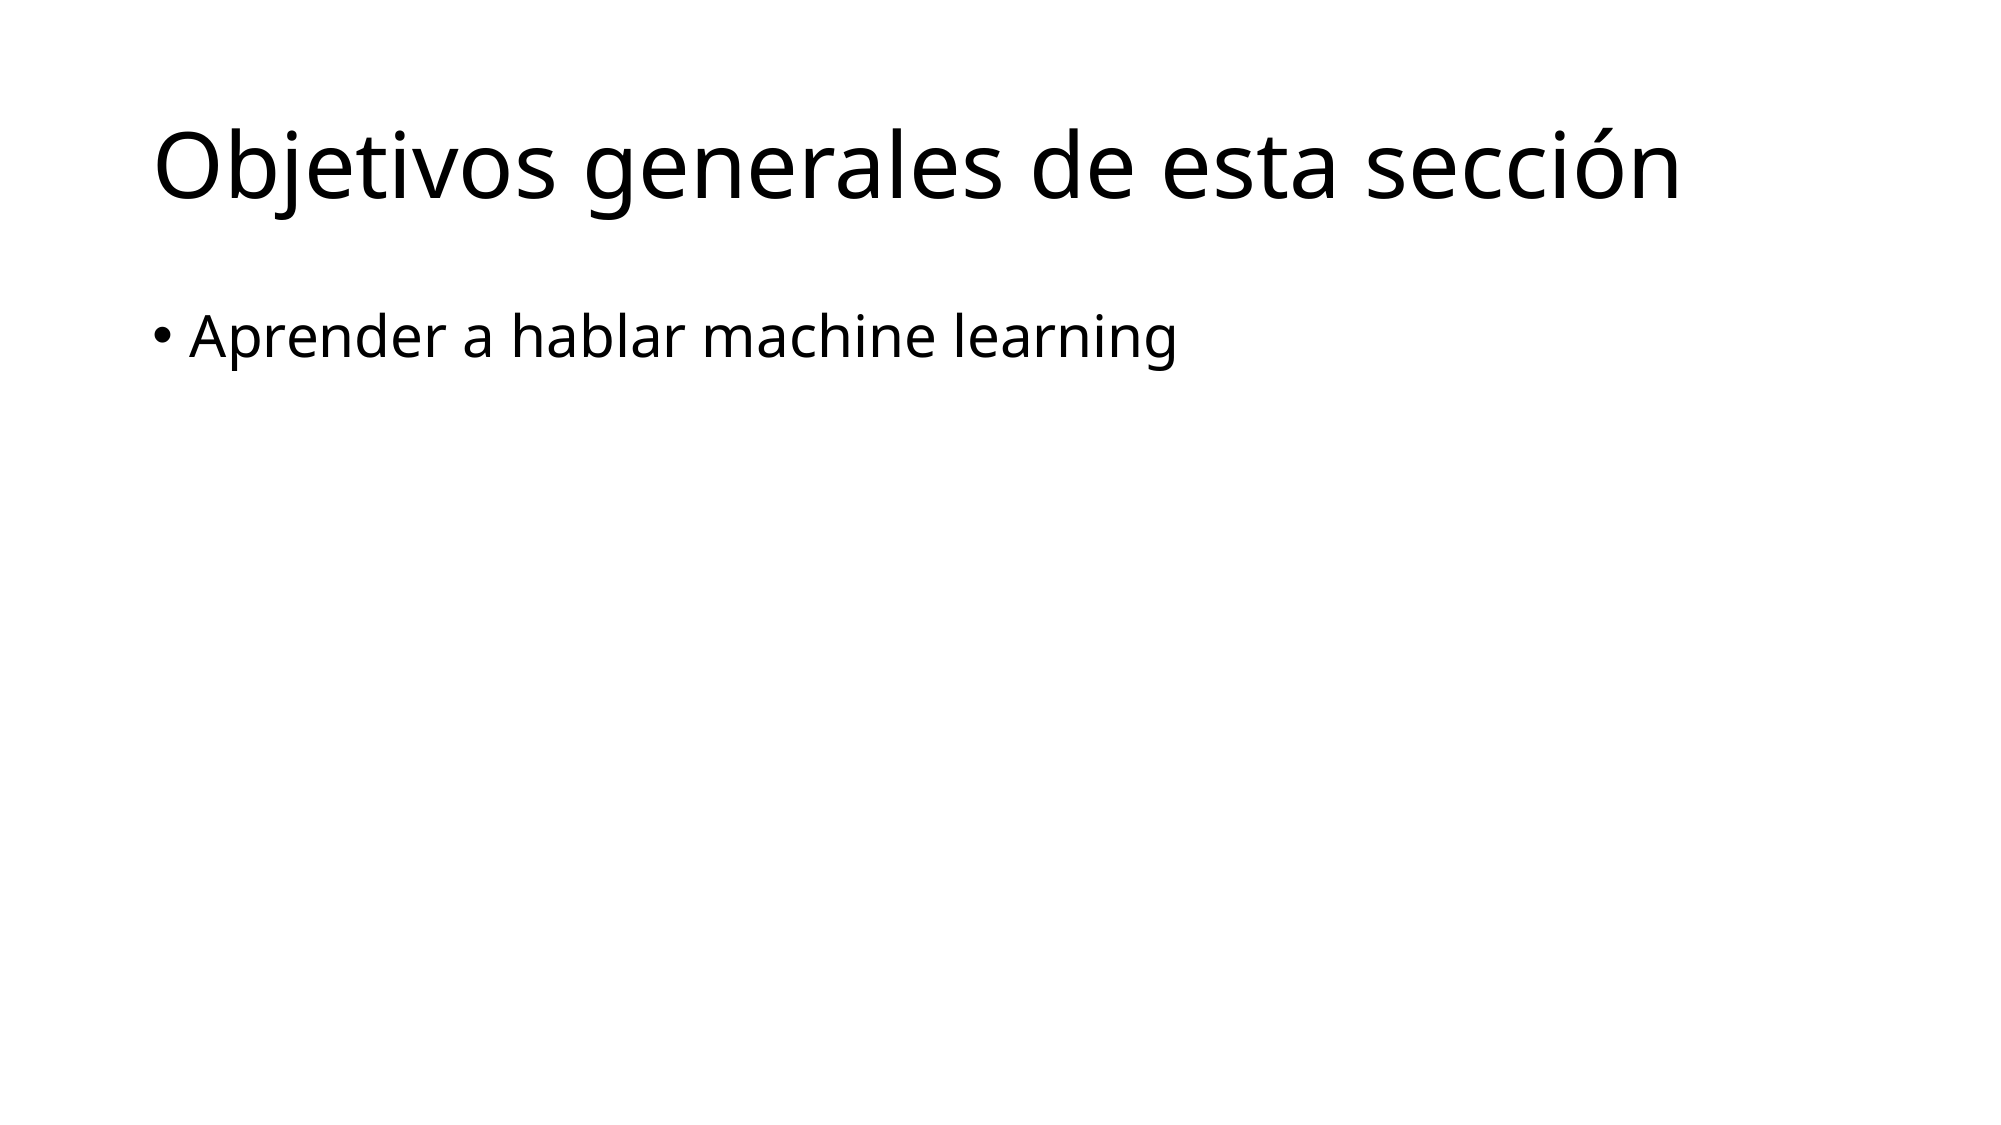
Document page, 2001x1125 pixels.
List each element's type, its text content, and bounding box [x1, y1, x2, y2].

title Objetivos generales de esta sección [137, 59, 1863, 278]
list Aprender a hablar machine learning [137, 299, 1863, 1014]
